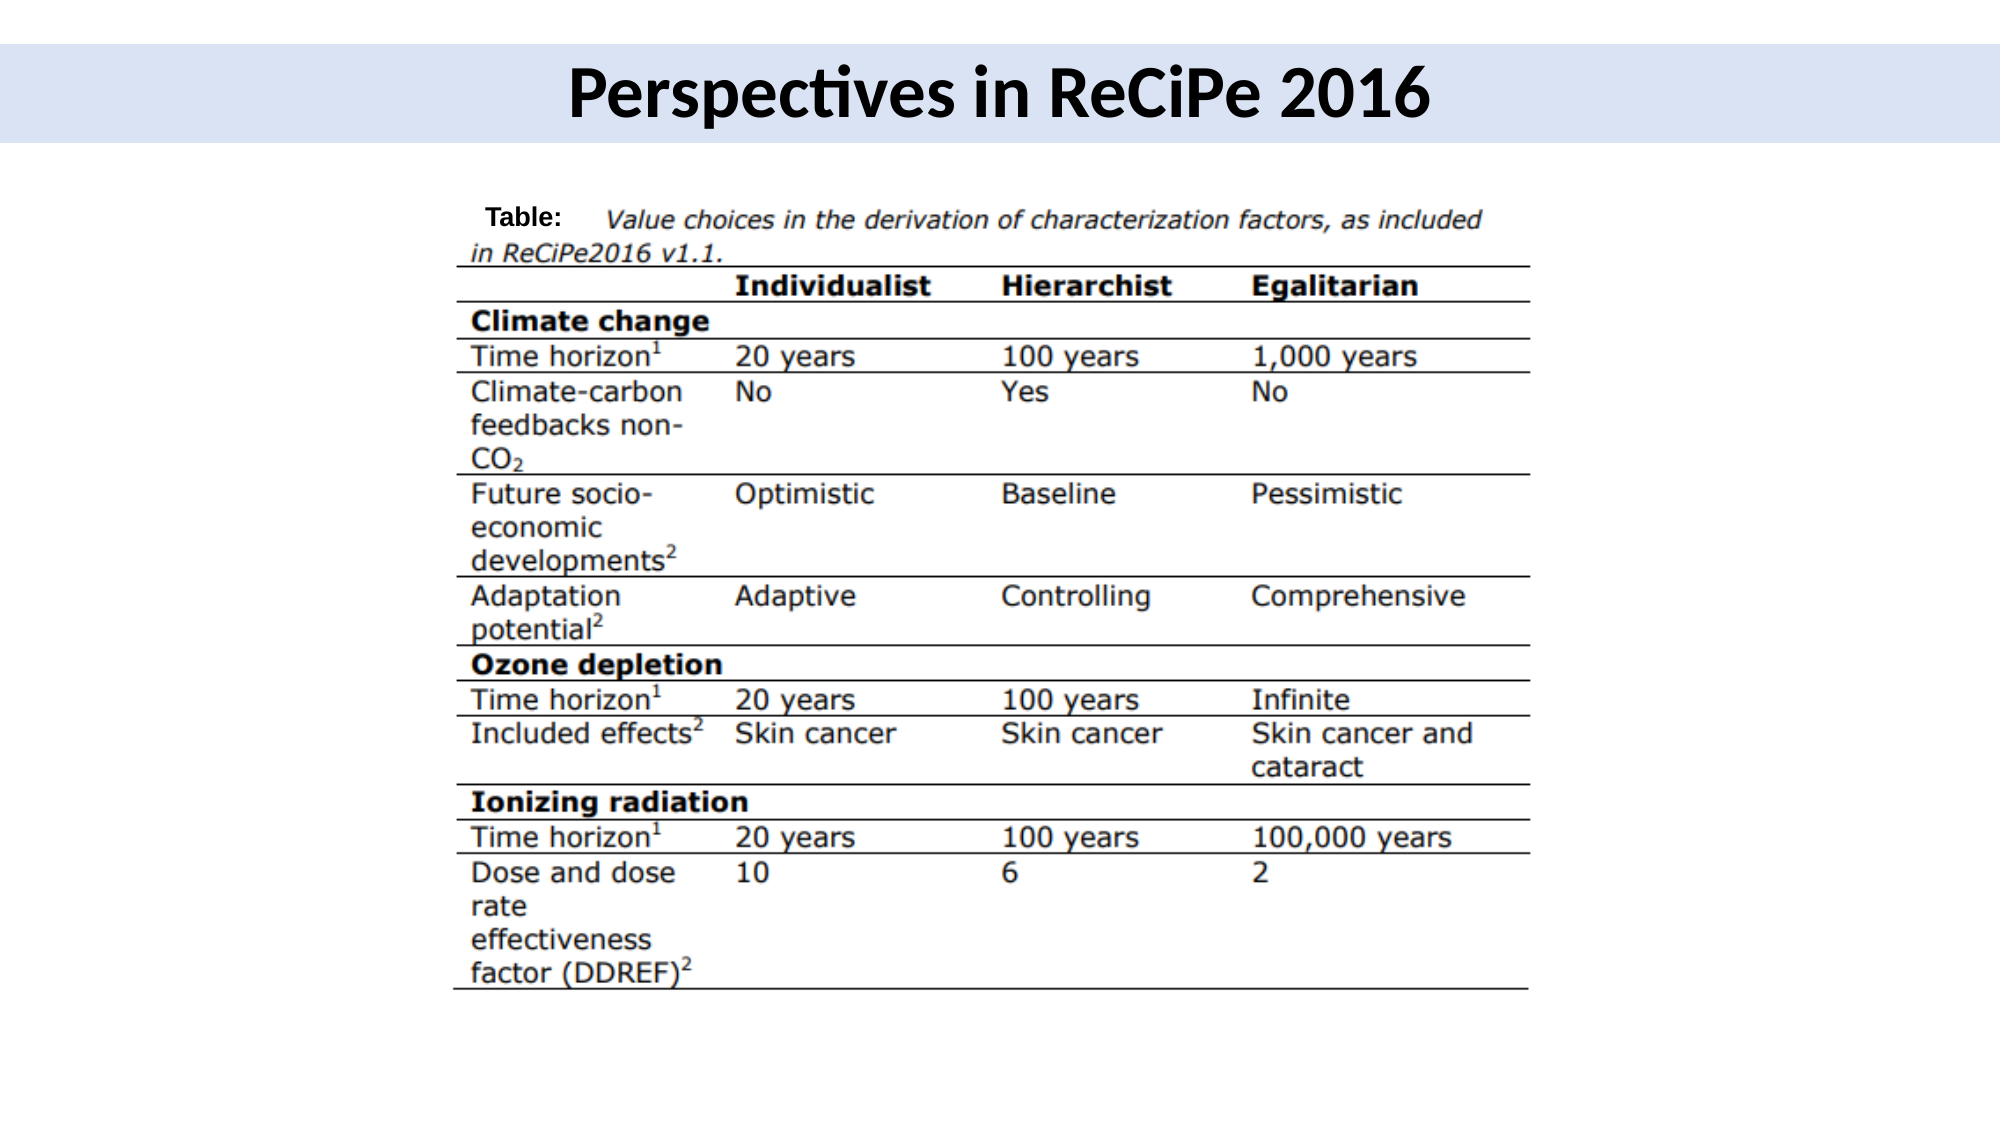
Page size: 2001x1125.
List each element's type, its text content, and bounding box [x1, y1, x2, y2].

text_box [450, 192, 1550, 1020]
title Perspectives in ReCiPe 2016 [0, 44, 2000, 143]
